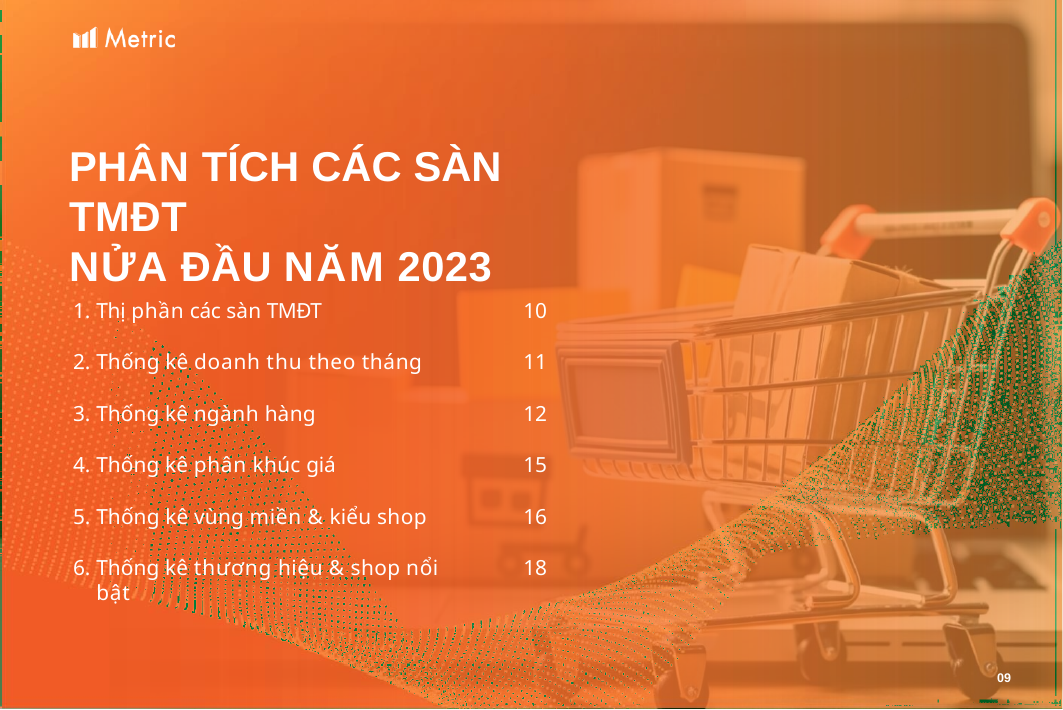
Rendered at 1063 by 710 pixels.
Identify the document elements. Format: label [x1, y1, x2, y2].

text_box [0, 0, 1063, 709]
